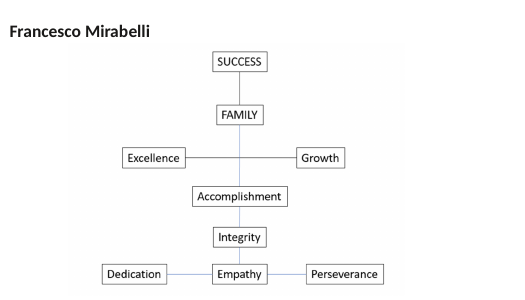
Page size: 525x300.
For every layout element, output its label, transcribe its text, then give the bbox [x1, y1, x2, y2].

text_box Francesco Mirabelli [4, 14, 166, 47]
picture [67, 43, 406, 296]
